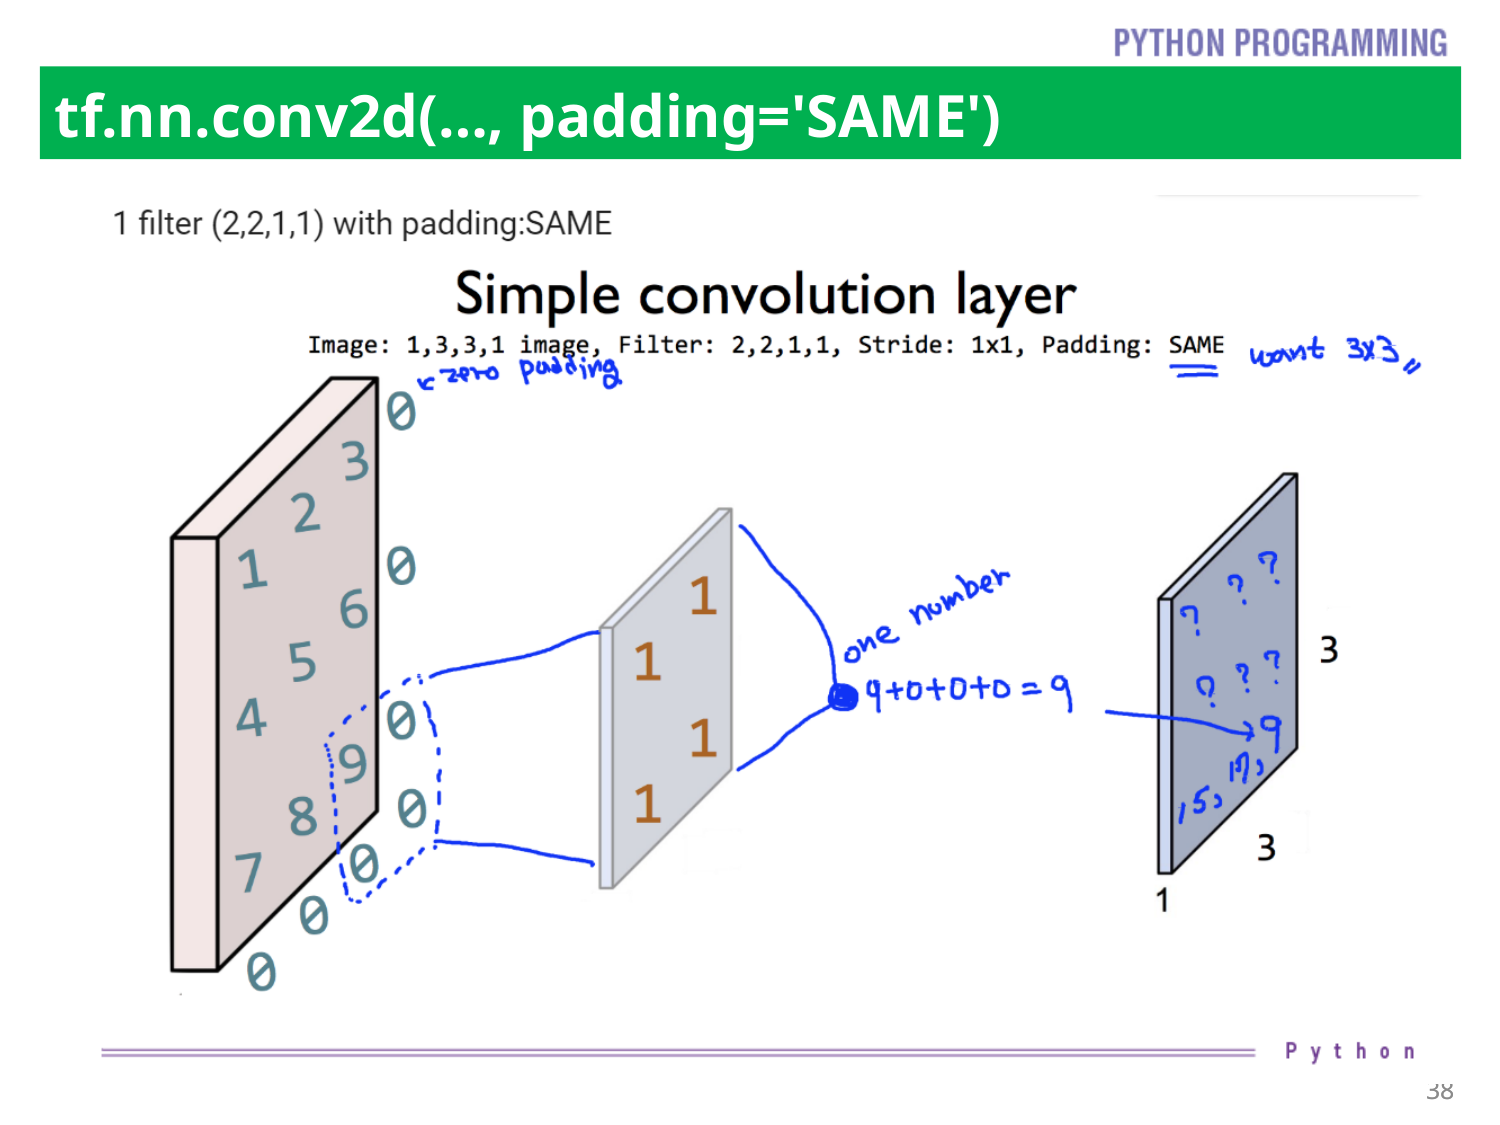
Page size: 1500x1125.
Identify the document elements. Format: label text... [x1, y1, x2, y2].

slide_number 38 [1119, 1071, 1470, 1112]
title tf.nn.conv2d(…, padding='SAME') [39, 76, 1444, 152]
picture [110, 195, 1428, 1010]
picture [18, 1020, 1483, 1084]
picture [1106, 13, 1462, 66]
